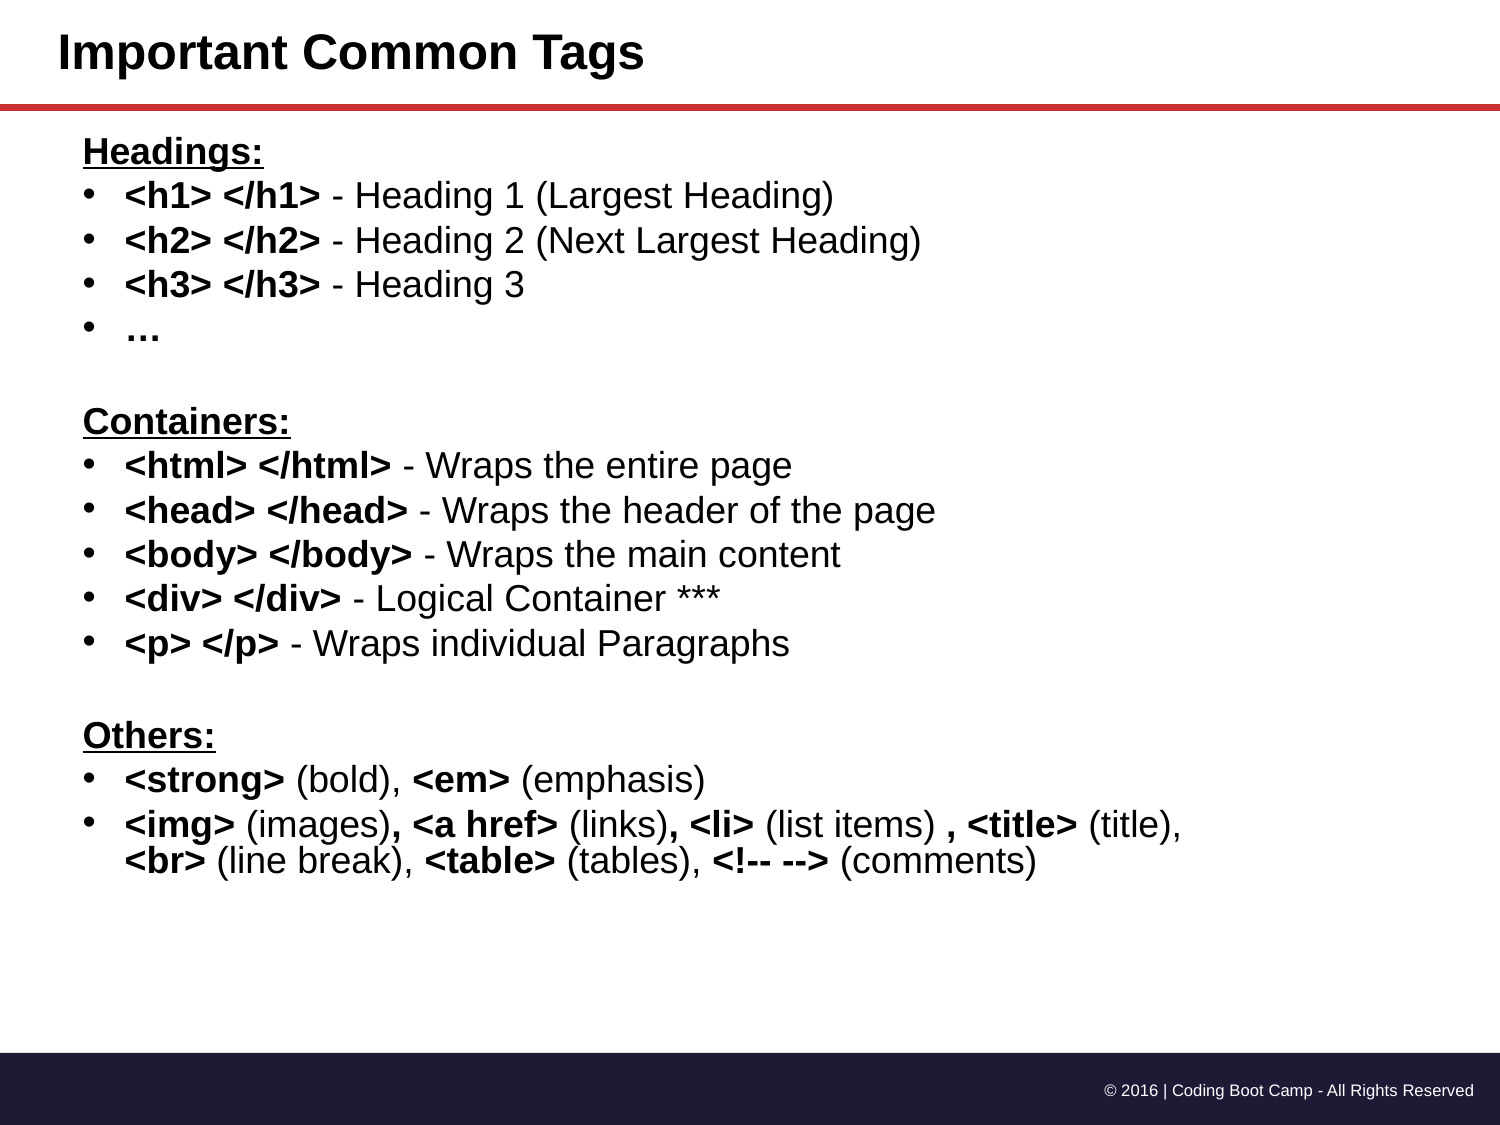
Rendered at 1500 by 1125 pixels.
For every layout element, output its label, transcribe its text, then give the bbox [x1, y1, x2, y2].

title Important Common Tags [49, 0, 1176, 108]
text_box Headings: <h1> </h1> - Heading 1 (Largest Heading) <h2> </h2> - Heading 2 (Next Largest Heading) <h3> </h3> - Heading 3 … Containers: <html> </html> - Wraps the entire page <head> </head> - Wraps the header of the page <body> </body> - Wraps the main content <div> </div> - Logical Container *** <p> </p> - Wraps individual Paragraphs Others: <strong> (bold), <em> (emphasis) <img> (images), <a href> (links), <li> (list items) , <title> (title), <br> (line break), <table> (tables), <!-- --> (comments) [74, 128, 1500, 892]
